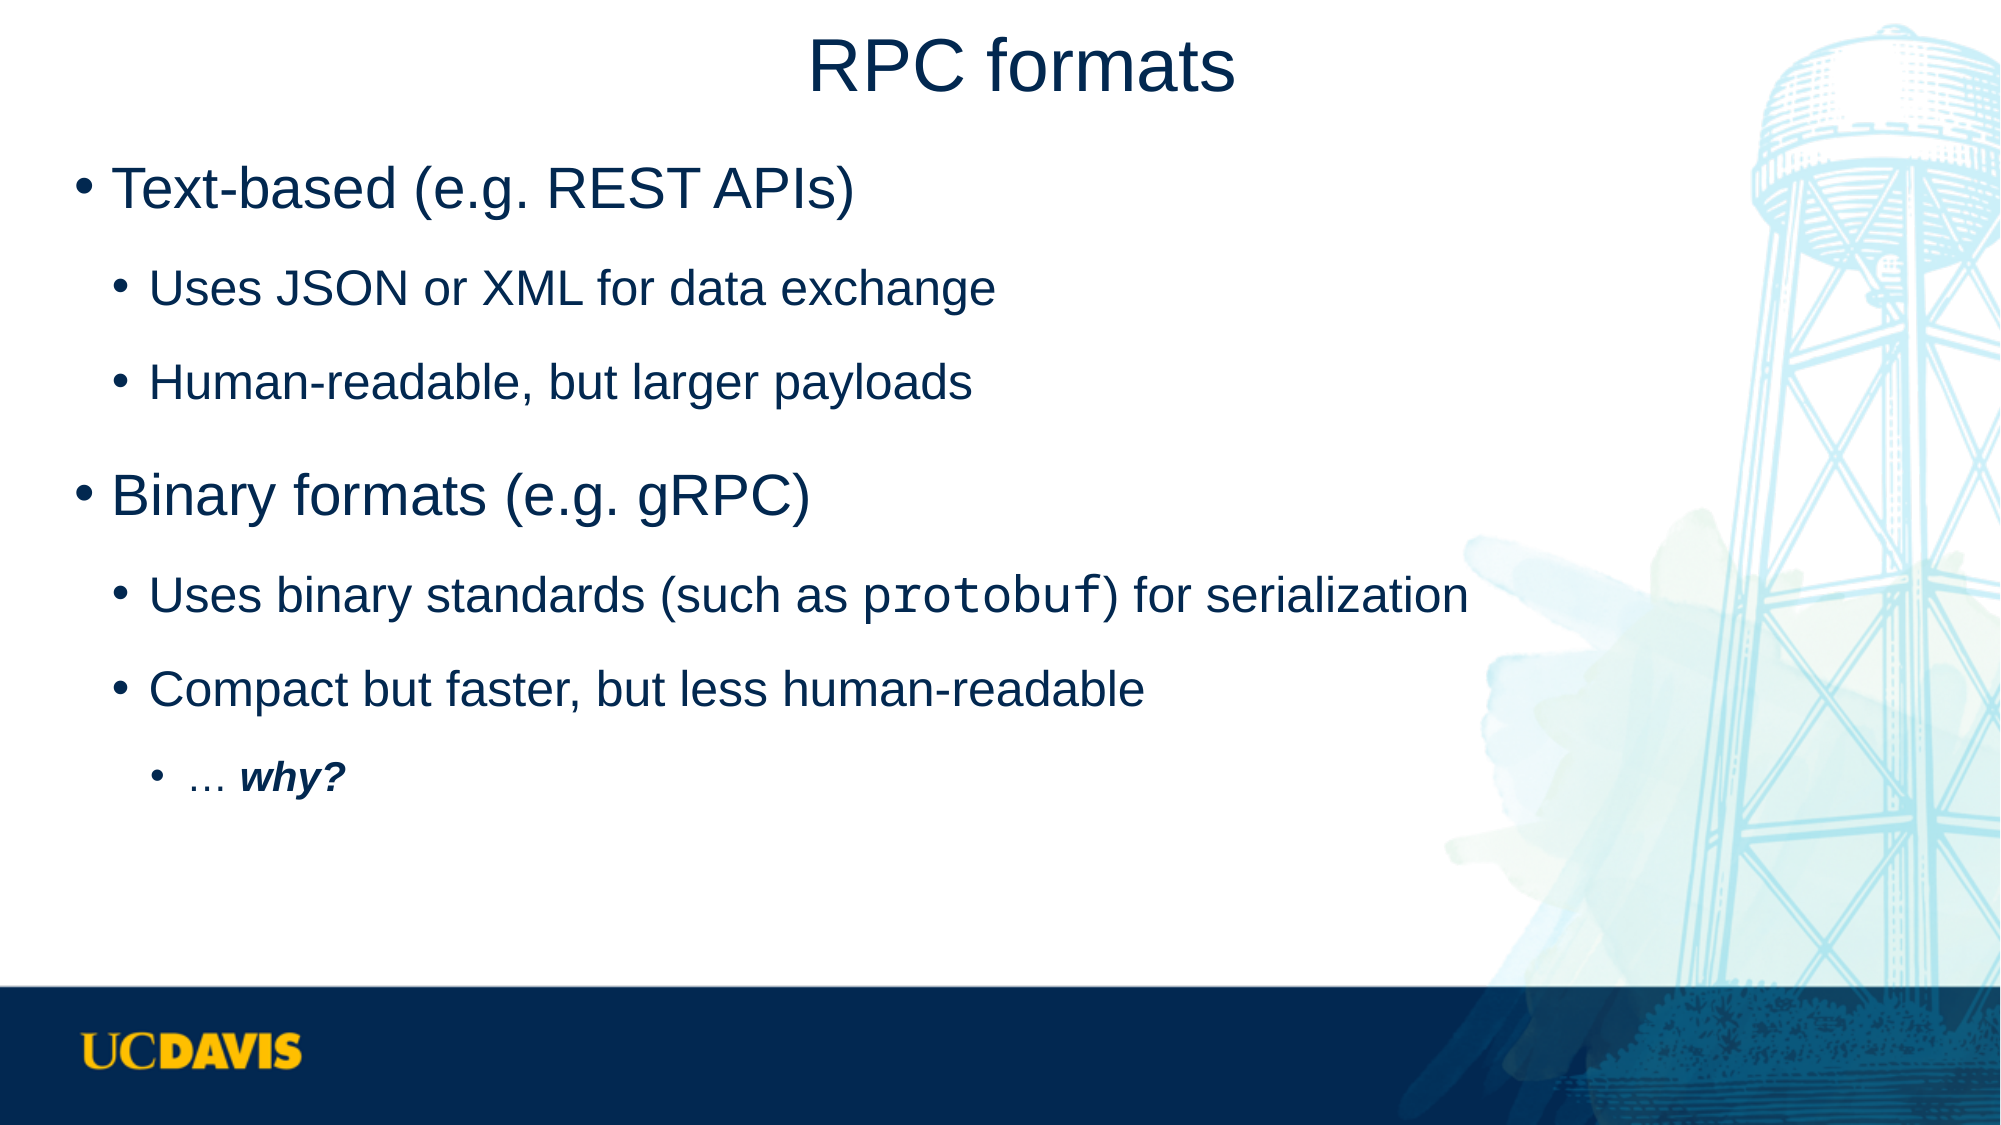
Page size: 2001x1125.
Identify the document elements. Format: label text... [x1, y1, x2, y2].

list Text-based (e.g. REST APIs) Uses JSON or XML for data exchange Human-readable, but larger payloads Binary formats (e.g. gRPC) Uses binary standards (such as protobuf) for serialization Compact but faster, but less human-readable … why? [59, 128, 1938, 985]
picture [0, 0, 2001, 1125]
title RPC formats [0, 0, 2000, 115]
